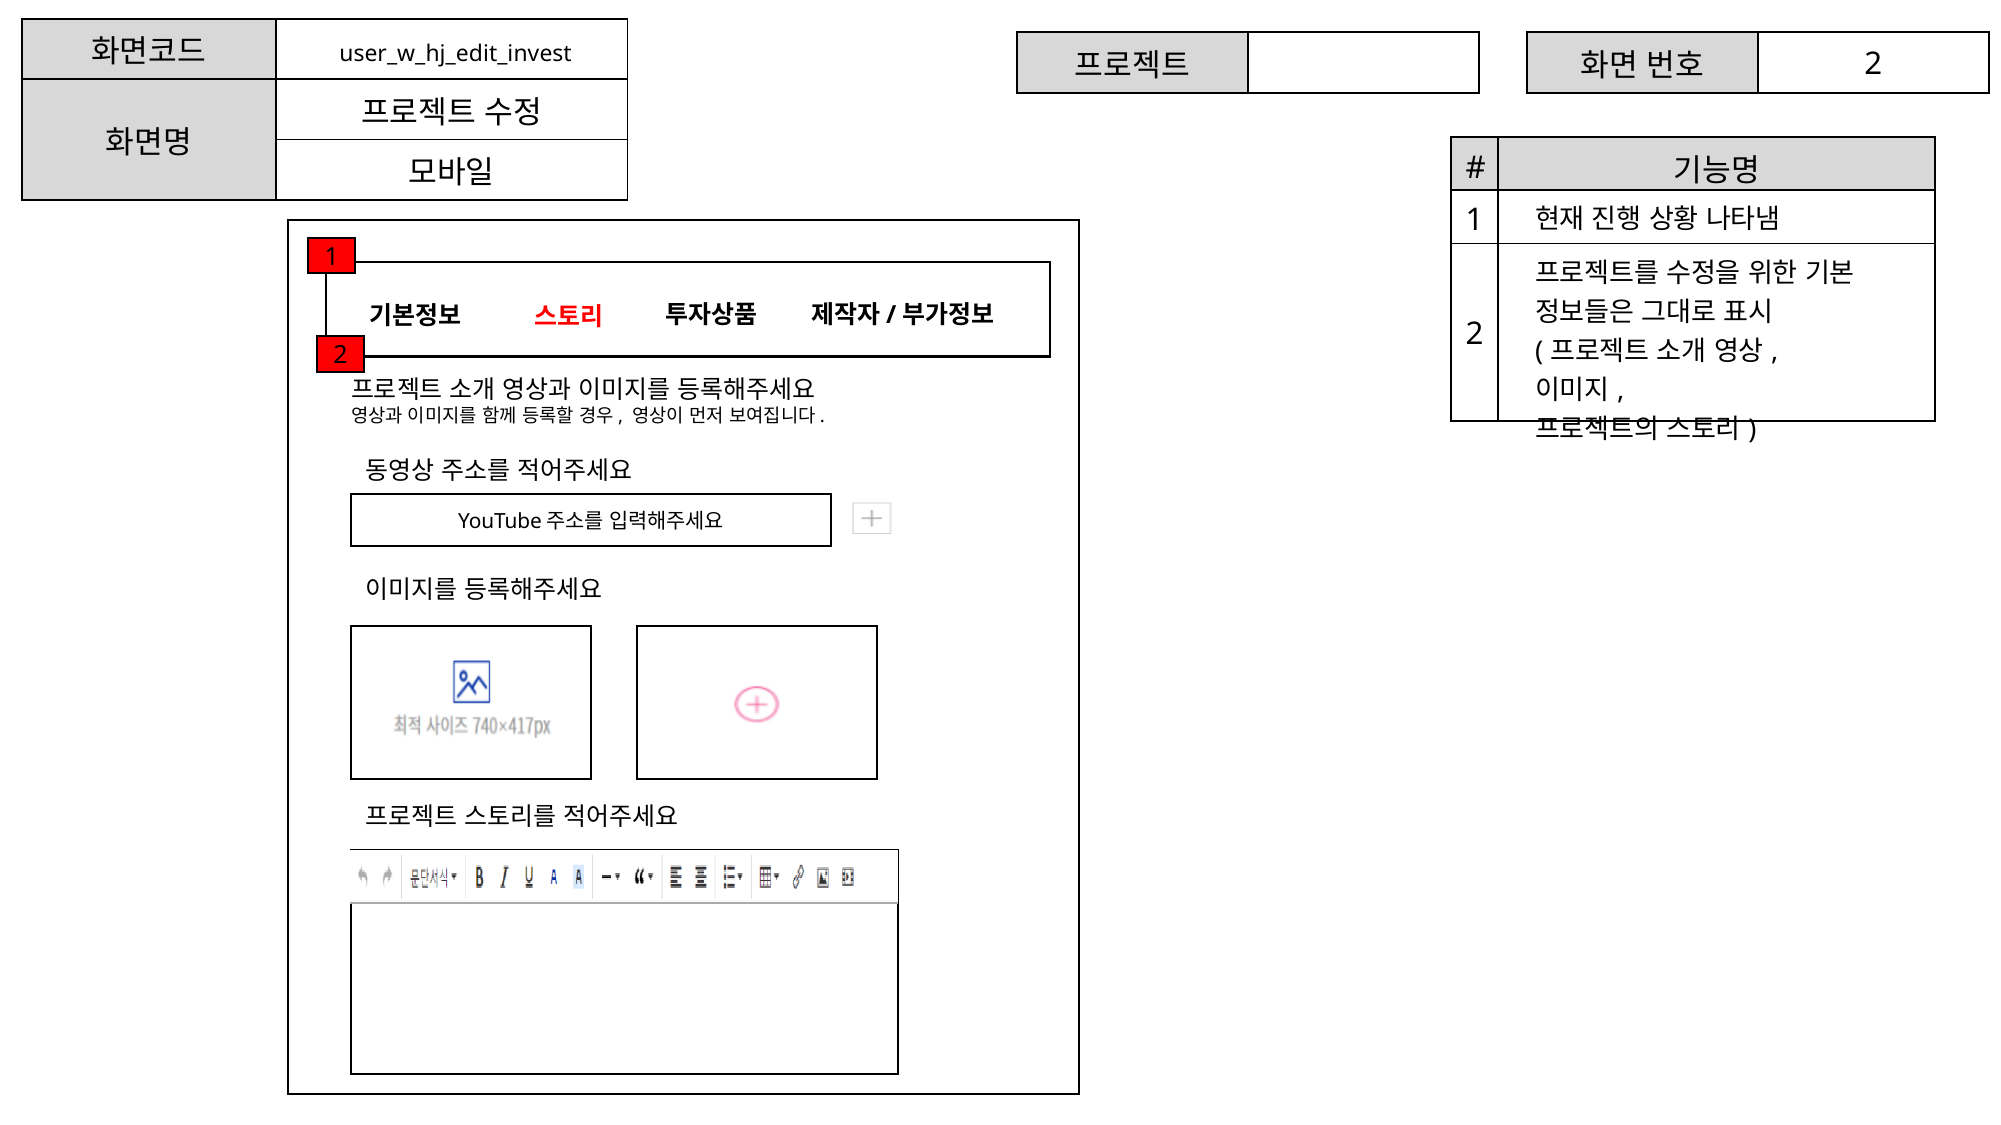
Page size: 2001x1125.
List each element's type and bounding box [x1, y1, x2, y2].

table_cell [23, 80, 275, 199]
table_header [23, 20, 275, 78]
table_cell [277, 140, 627, 199]
table_header [1452, 138, 1497, 189]
table_cell [1499, 191, 1934, 243]
text_box [287, 219, 1117, 1095]
table_header [1528, 33, 1757, 92]
table_cell [1499, 244, 1934, 420]
table_cell [277, 80, 627, 139]
table_cell [1452, 244, 1497, 420]
table_header [1499, 138, 1934, 189]
table_cell [1452, 191, 1497, 243]
table_header [1249, 33, 1478, 92]
table_header [1018, 33, 1247, 92]
table_header [277, 20, 627, 78]
table_header [1759, 33, 1988, 92]
